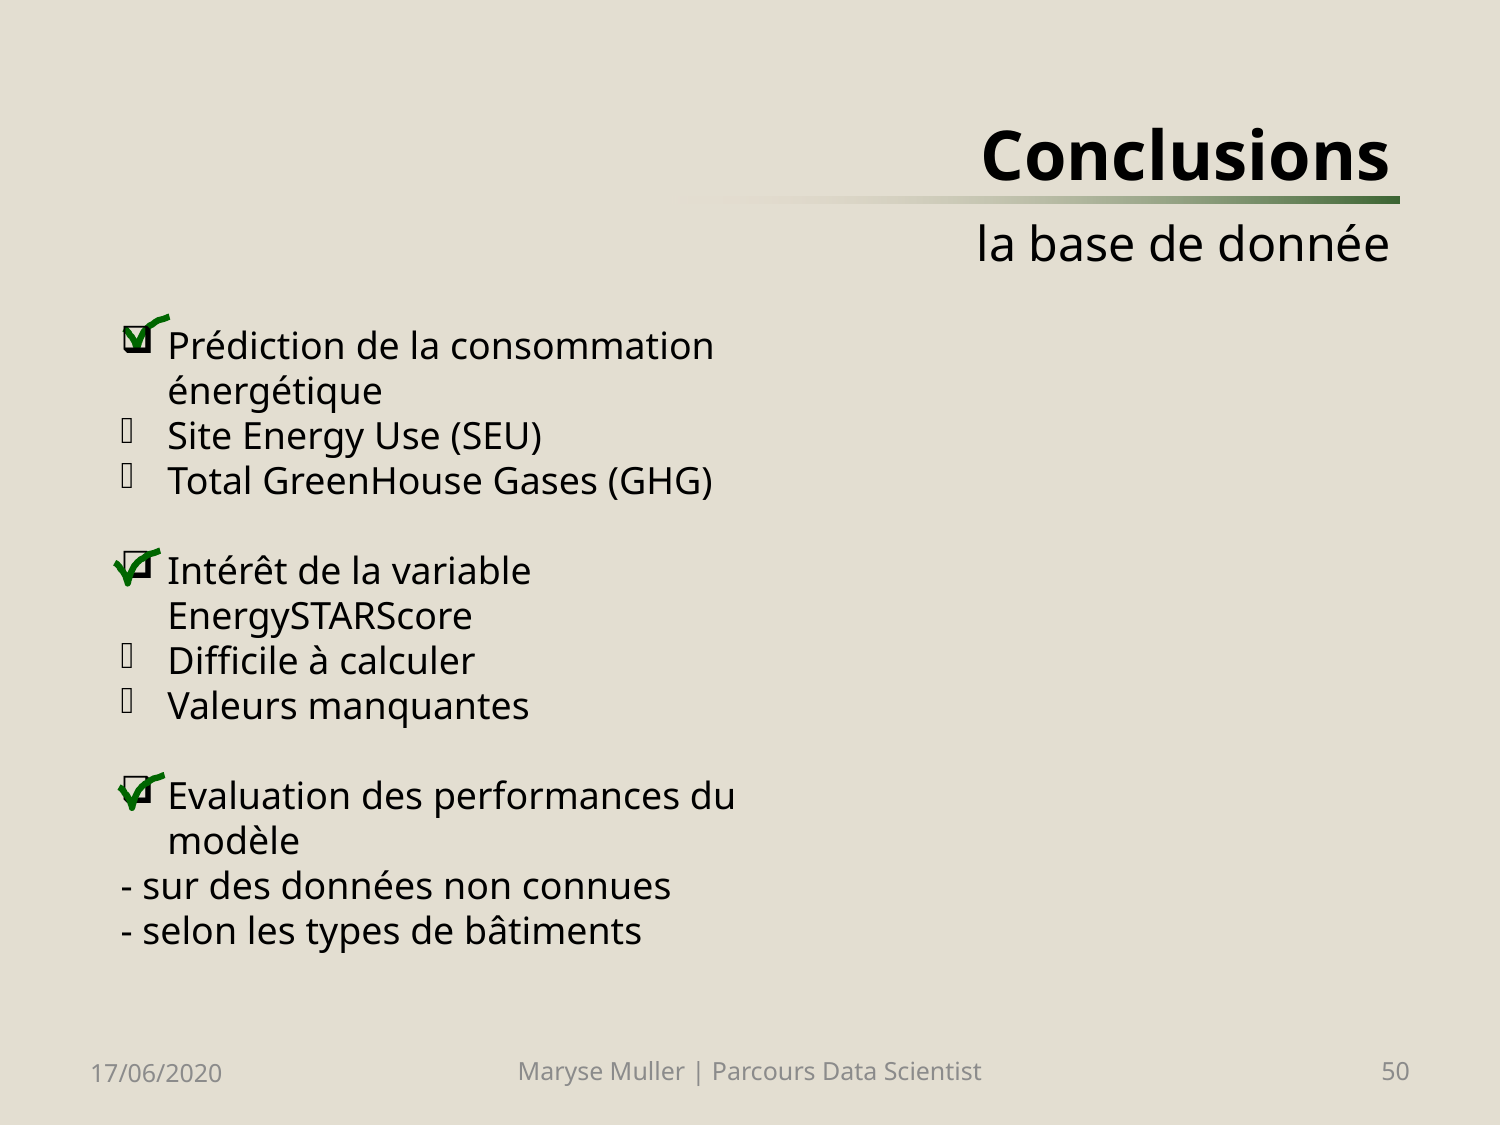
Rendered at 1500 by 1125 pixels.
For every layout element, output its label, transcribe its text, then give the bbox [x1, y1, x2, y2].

text_box [625, 194, 1402, 206]
text_box Prédiction de la consommation énergétique Site Energy Use (SEU) Total GreenHouse Gases (GHG) Intérêt de la variable EnergySTARScore Difficile à calculer Valeurs manquantes Evaluation des performances du modèle - sur des données non connues - selon les types de bâtiments [105, 314, 856, 960]
text_box [117, 773, 166, 810]
text_box [113, 548, 161, 586]
title Conclusions la base de donnée [177, 104, 1406, 279]
footer Maryse Muller | Parcours Data Scientist [472, 1042, 1028, 1103]
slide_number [75, 1042, 425, 1103]
slide_number 50 [1074, 1042, 1425, 1103]
